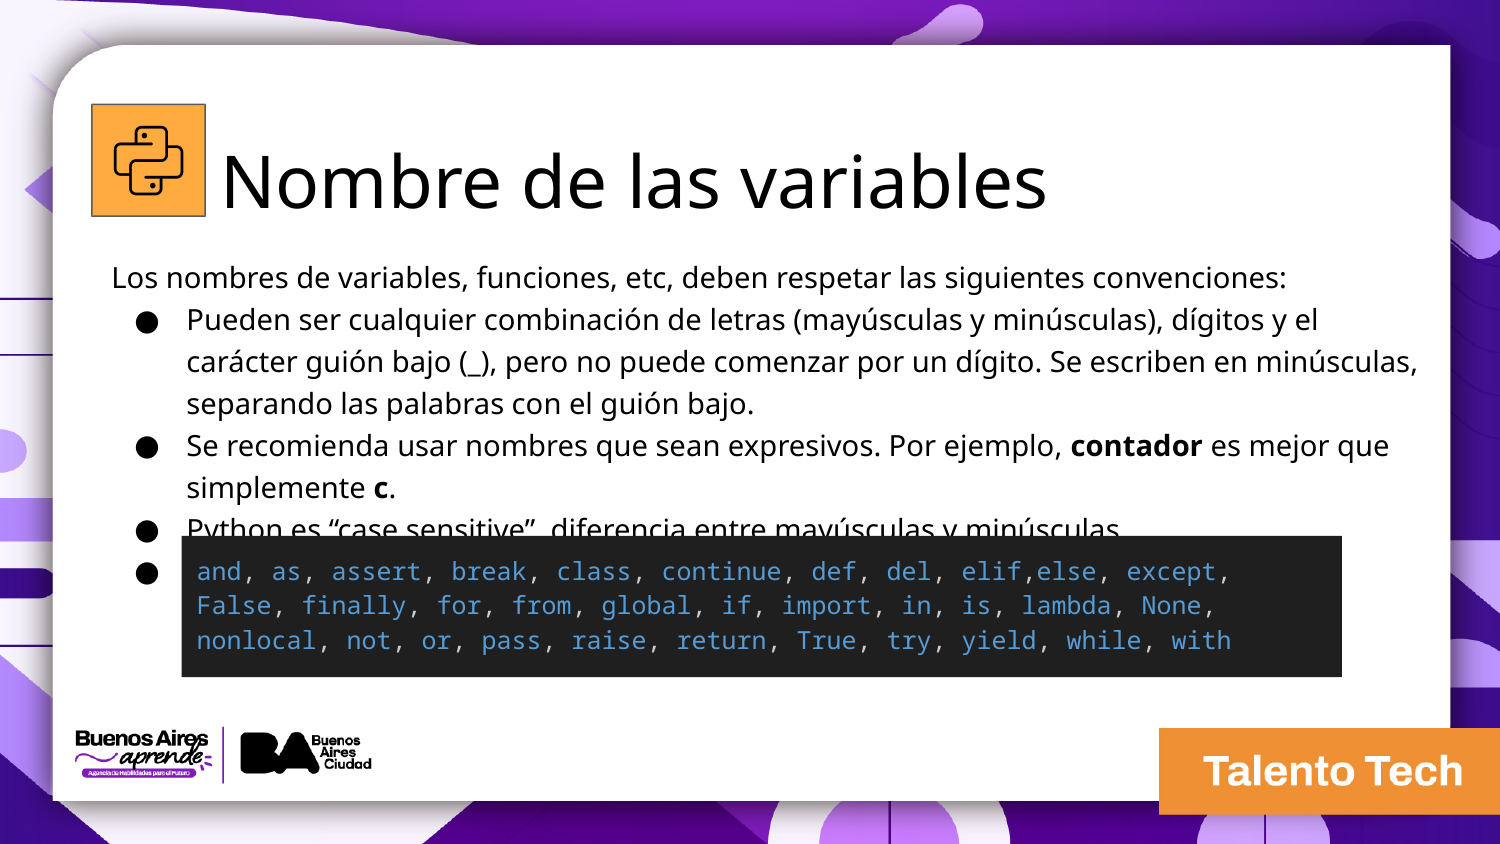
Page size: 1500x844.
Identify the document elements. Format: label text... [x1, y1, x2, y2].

text_box and, as, assert, break, class, continue, def, del, elif,else, except, False, finally, for, from, global, if, import, in, is, lambda, None, nonlocal, not, or, pass, raise, return, True, try, yield, while, with [181, 535, 1342, 678]
picture [0, 0, 1500, 844]
text_box Los nombres de variables, funciones, etc, deben respetar las siguientes convenciones: Pueden ser cualquier combinación de letras (mayúsculas y minúsculas), dígitos y el carácter guión bajo (_), pero no puede comenzar por un dígito. Se escriben en minúsculas, separando las palabras con el guión bajo. Se recomienda usar nombres que sean expresivos. Por ejemplo, contador es mejor que simplemente c. Python es “case sensitive”, diferencia entre mayúsculas y minúsculas. No se pueden usar como identificadores las siguientes palabras reservadas: [96, 237, 1439, 719]
text_box Nombre de las variables [220, 118, 1421, 223]
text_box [90, 103, 207, 218]
